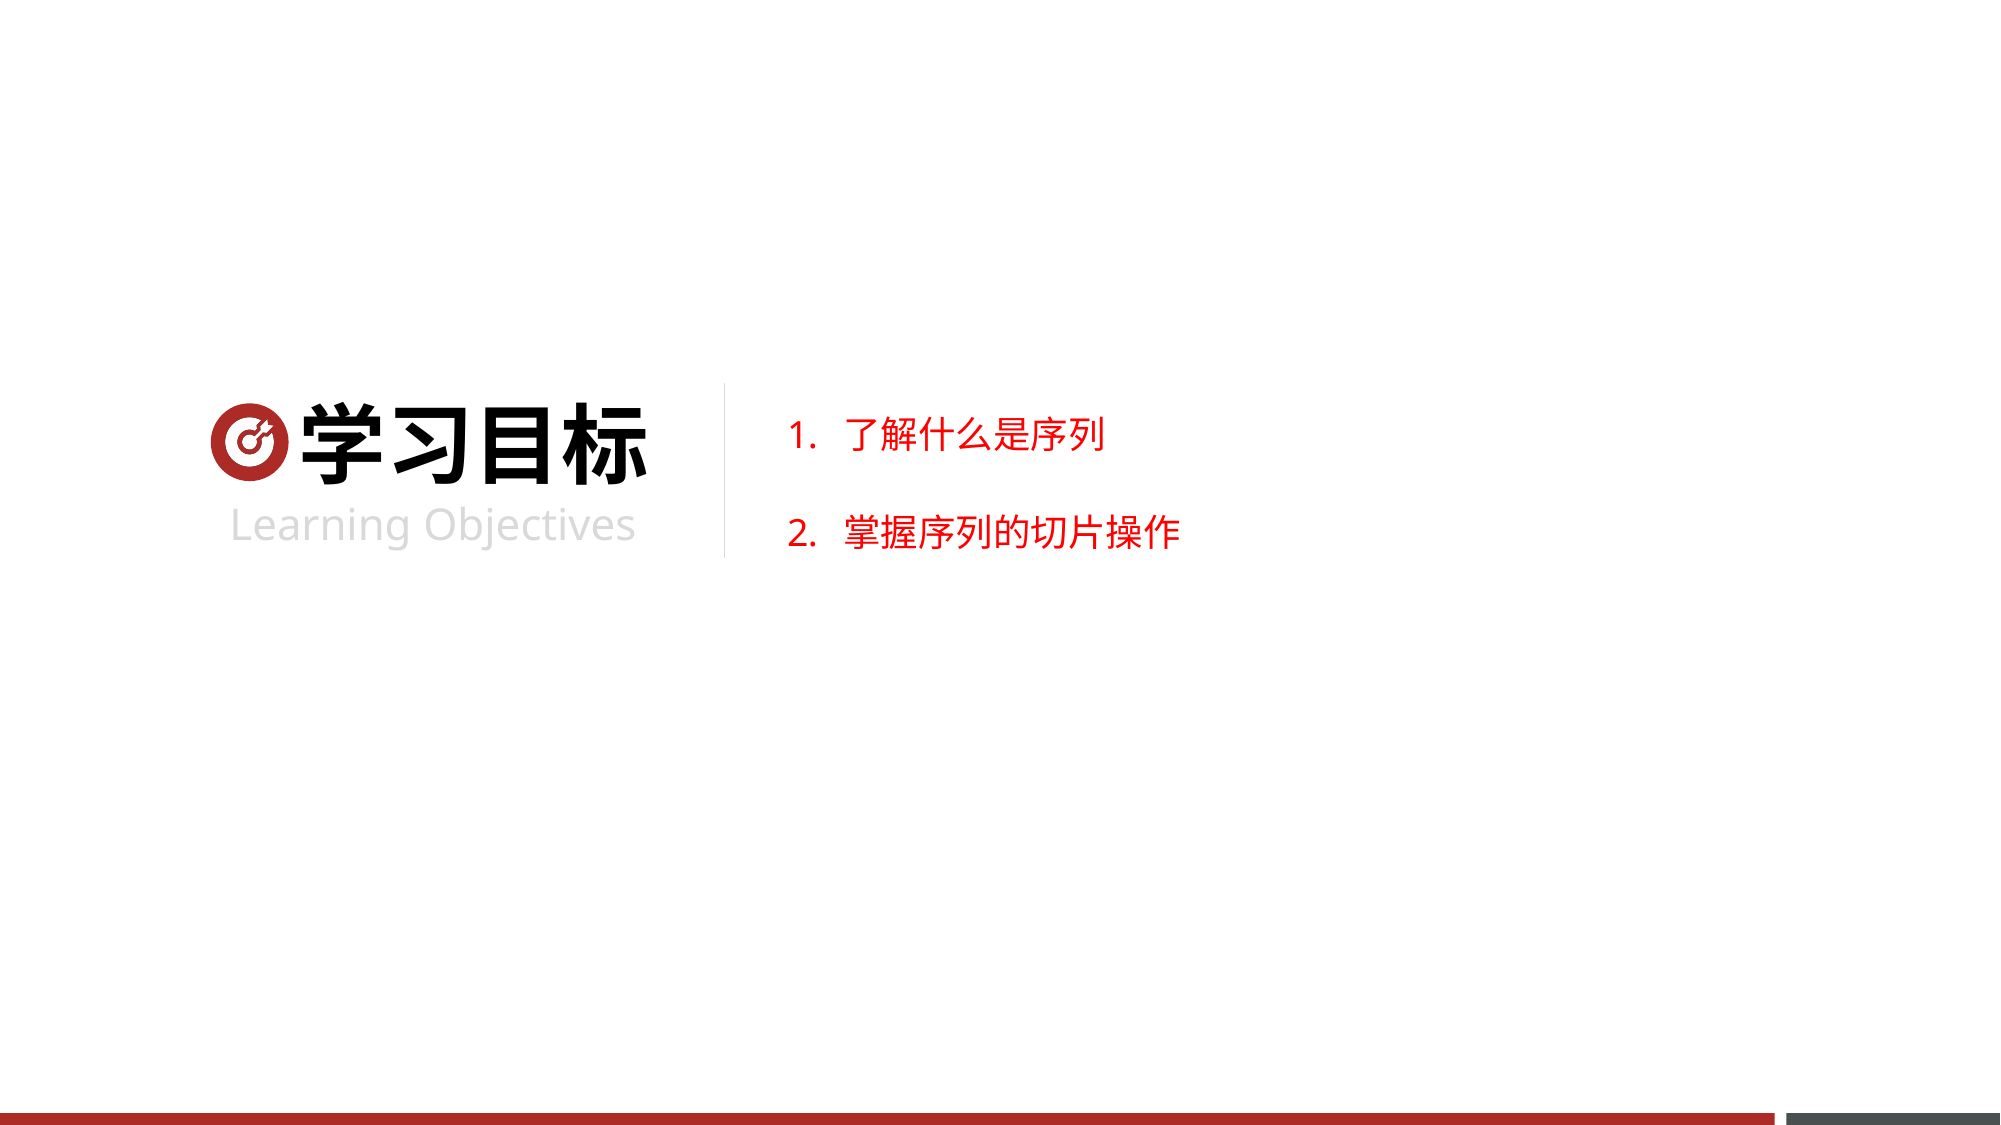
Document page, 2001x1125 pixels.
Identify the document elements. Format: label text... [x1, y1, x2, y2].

picture [216, 408, 283, 476]
list 了解什么是序列 掌握序列的切片操作 [772, 226, 1806, 694]
